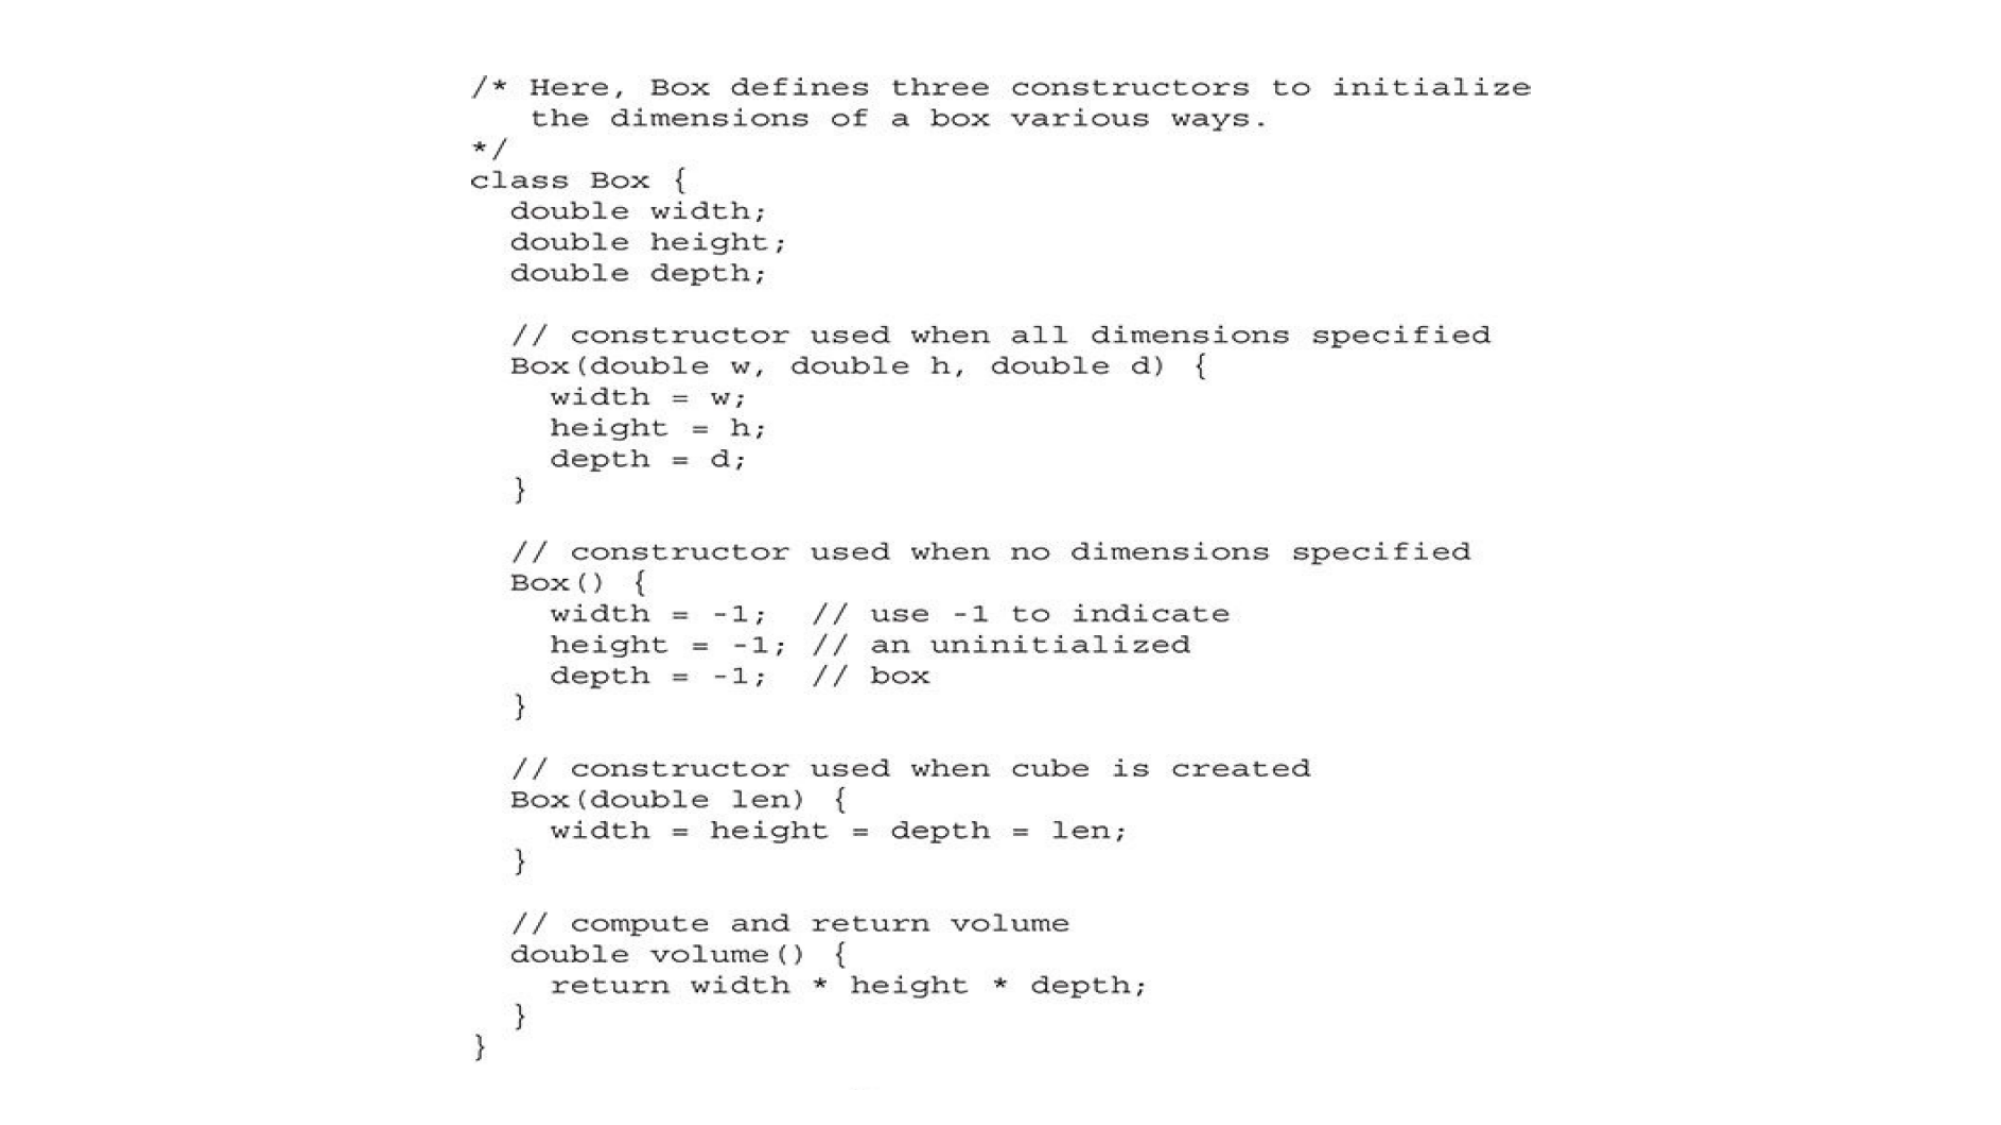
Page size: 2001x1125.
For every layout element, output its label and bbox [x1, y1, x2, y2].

picture [432, 35, 1568, 1090]
